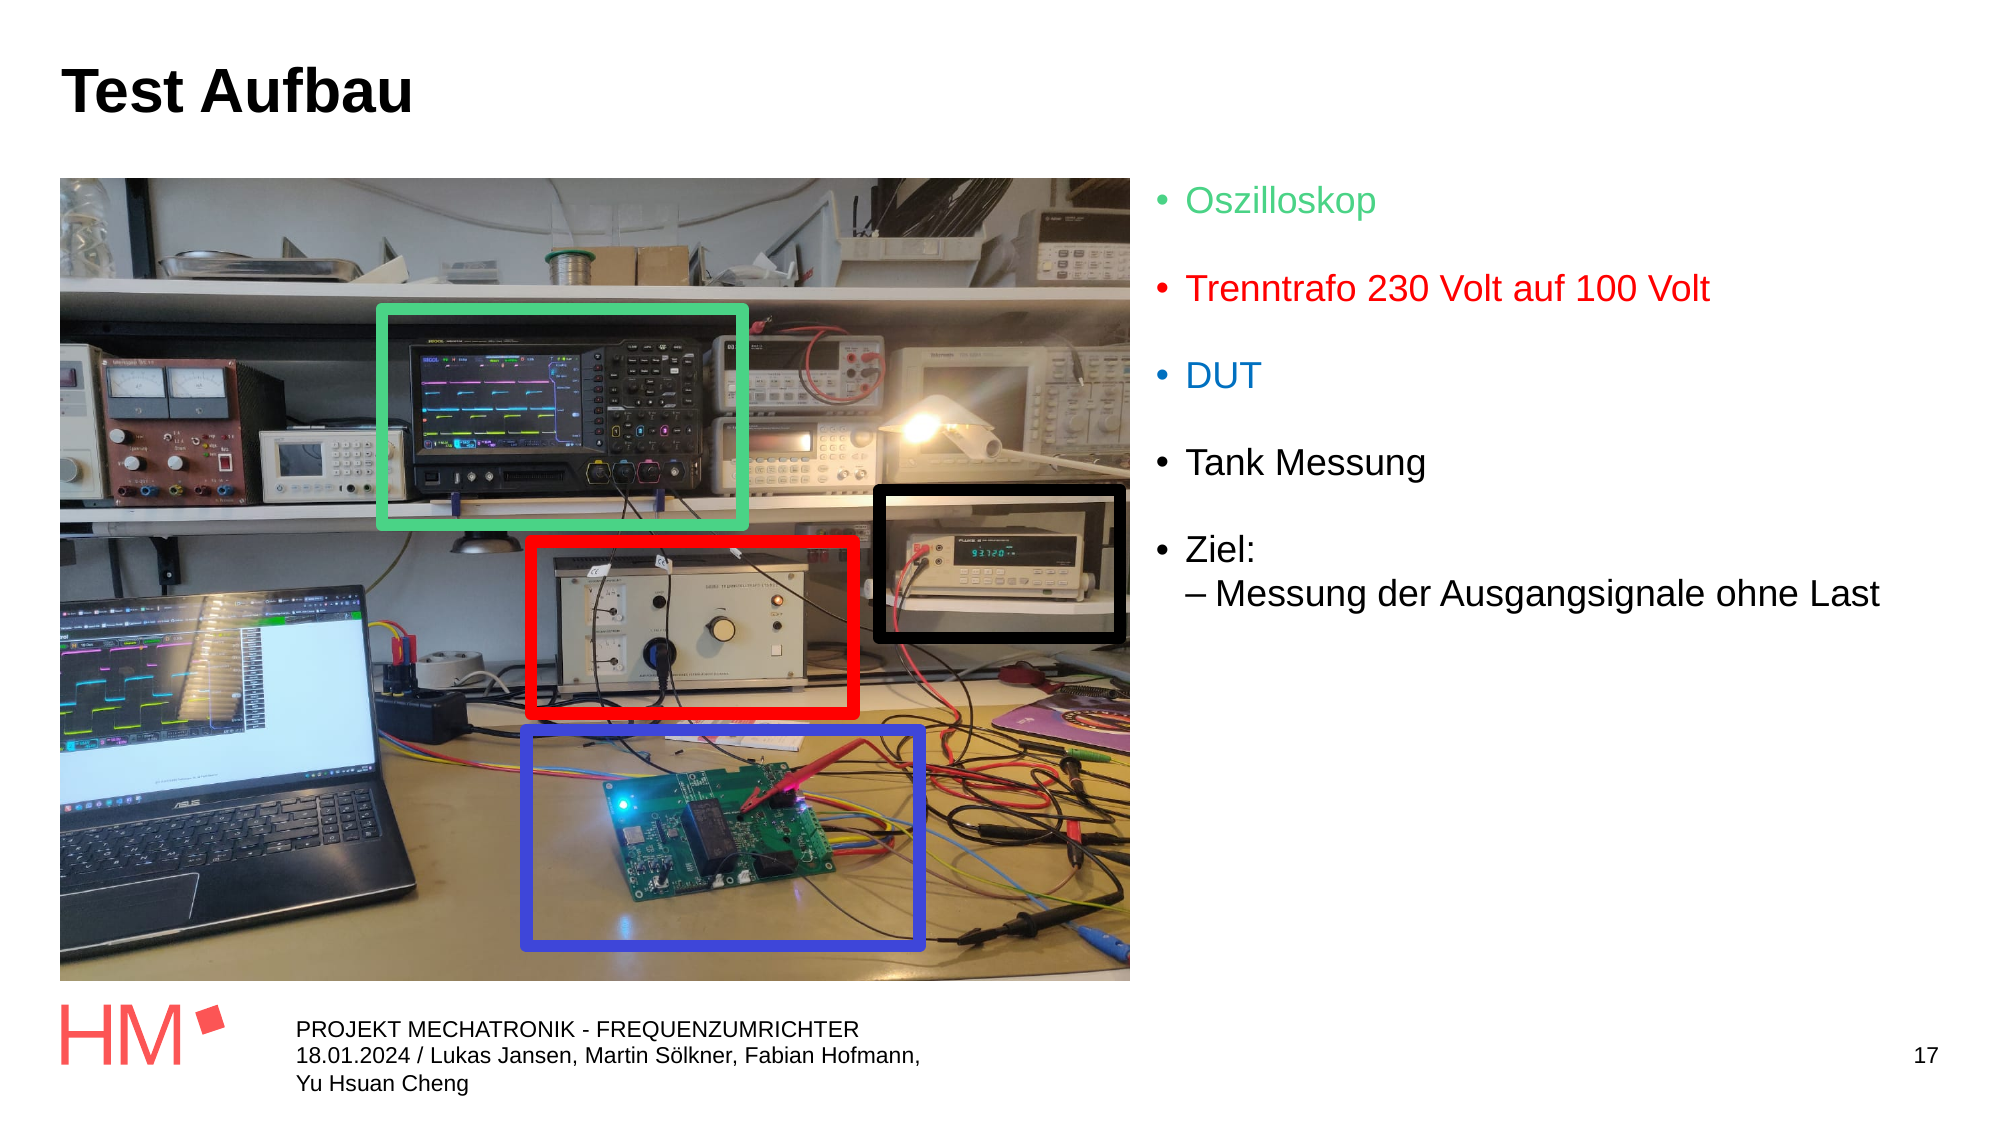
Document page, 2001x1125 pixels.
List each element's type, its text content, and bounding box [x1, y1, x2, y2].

list Oszilloskop Trenntrafo 230 Volt auf 100 Volt DUT Tank Messung Ziel: Messung der Ausgangsignale ohne Last [1155, 178, 1940, 905]
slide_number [295, 1042, 941, 1077]
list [60, 178, 1130, 981]
footer PROJEKT MECHATRONIK - FREQUENZUMRICHTER [295, 1004, 941, 1042]
slide_number 17 [1728, 1040, 1940, 1077]
title Test Aufbau [60, 54, 941, 161]
